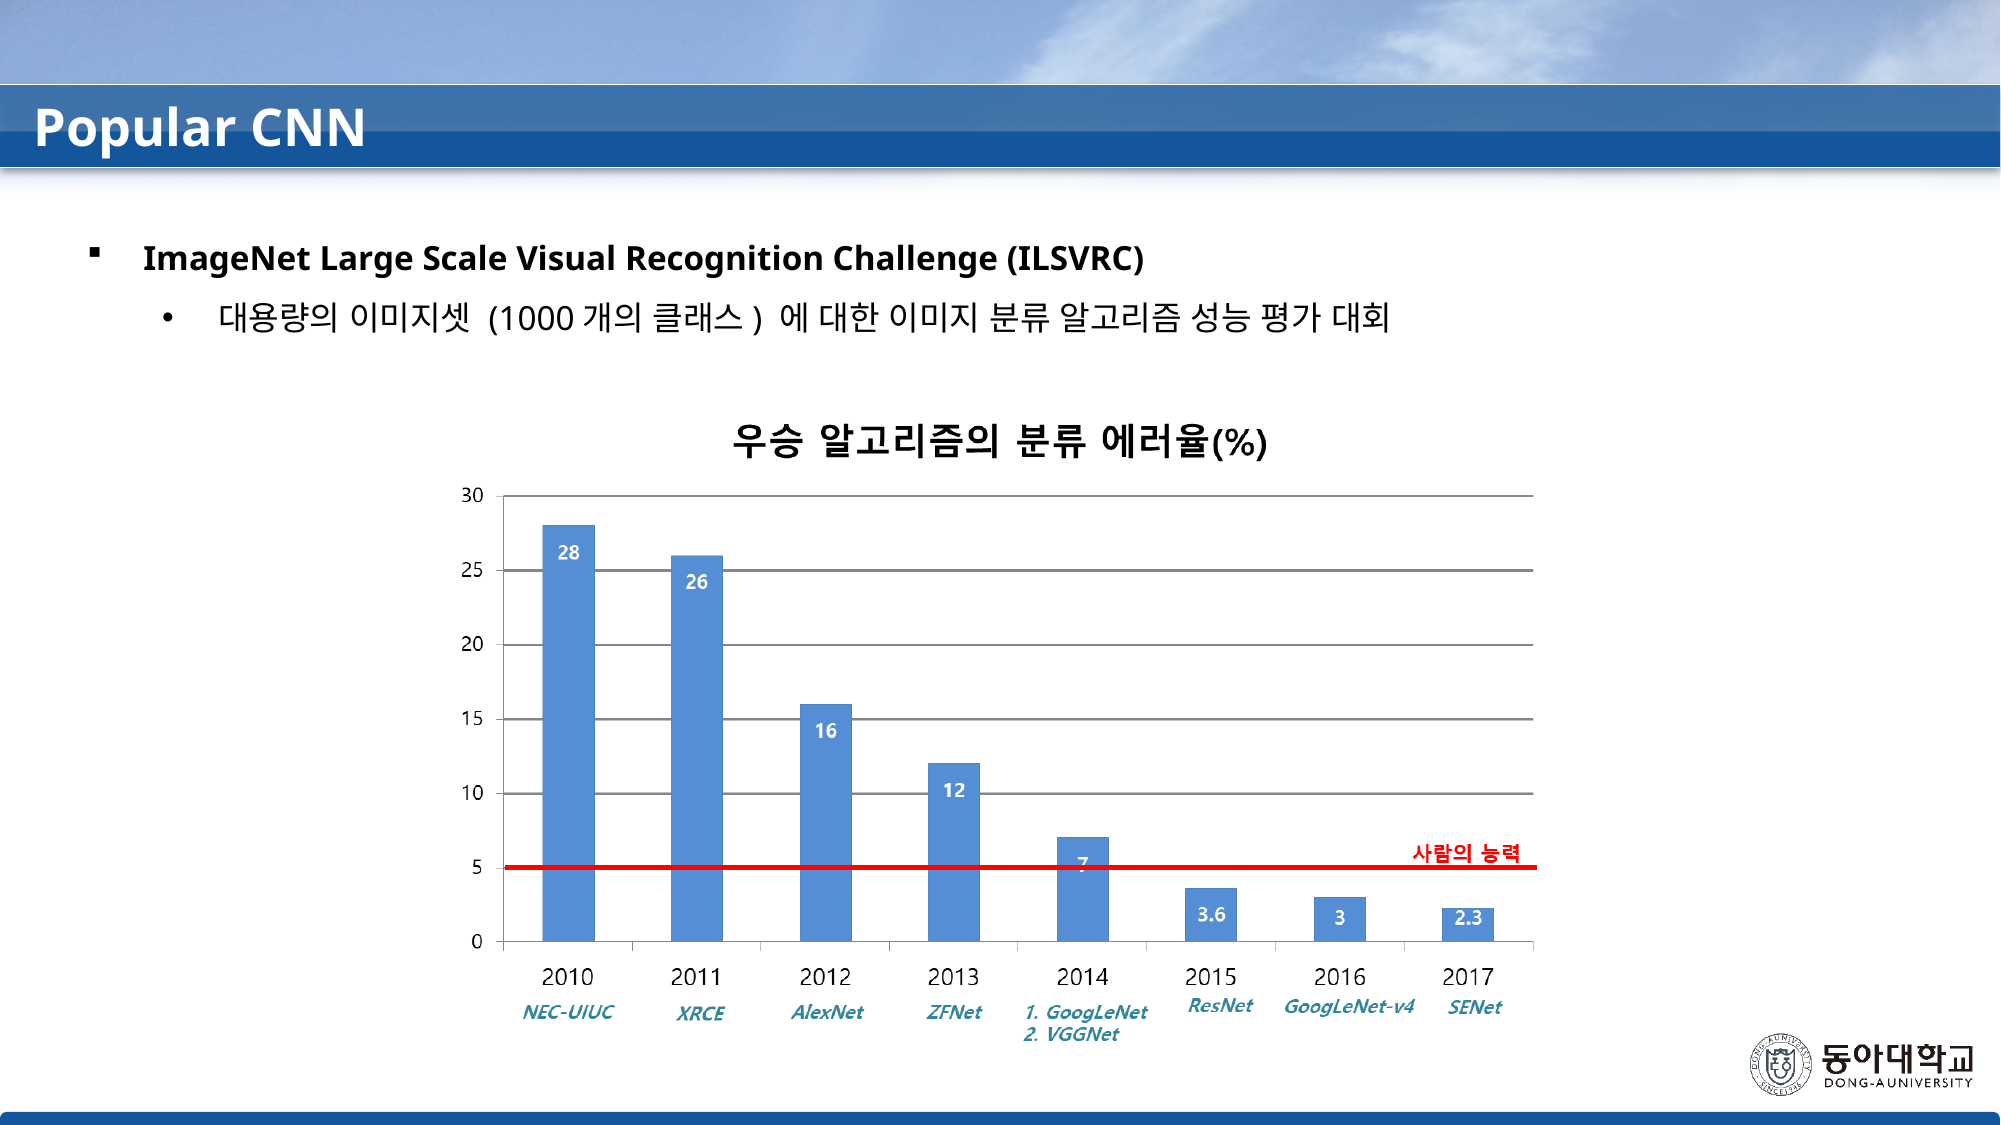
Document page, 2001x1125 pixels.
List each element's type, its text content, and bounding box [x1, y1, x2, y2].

text_box ImageNet Large Scale Visual Recognition Challenge (ILSVRC) 대용량의 이미지셋 (1000개의 클래스) 에 대한 이미지 분류 알고리즘 성능 평가 대회 [72, 189, 1445, 345]
picture [1742, 1024, 1983, 1110]
text_box Popular CNN [19, 87, 1870, 165]
picture [0, 85, 2000, 167]
picture [449, 394, 1551, 1056]
